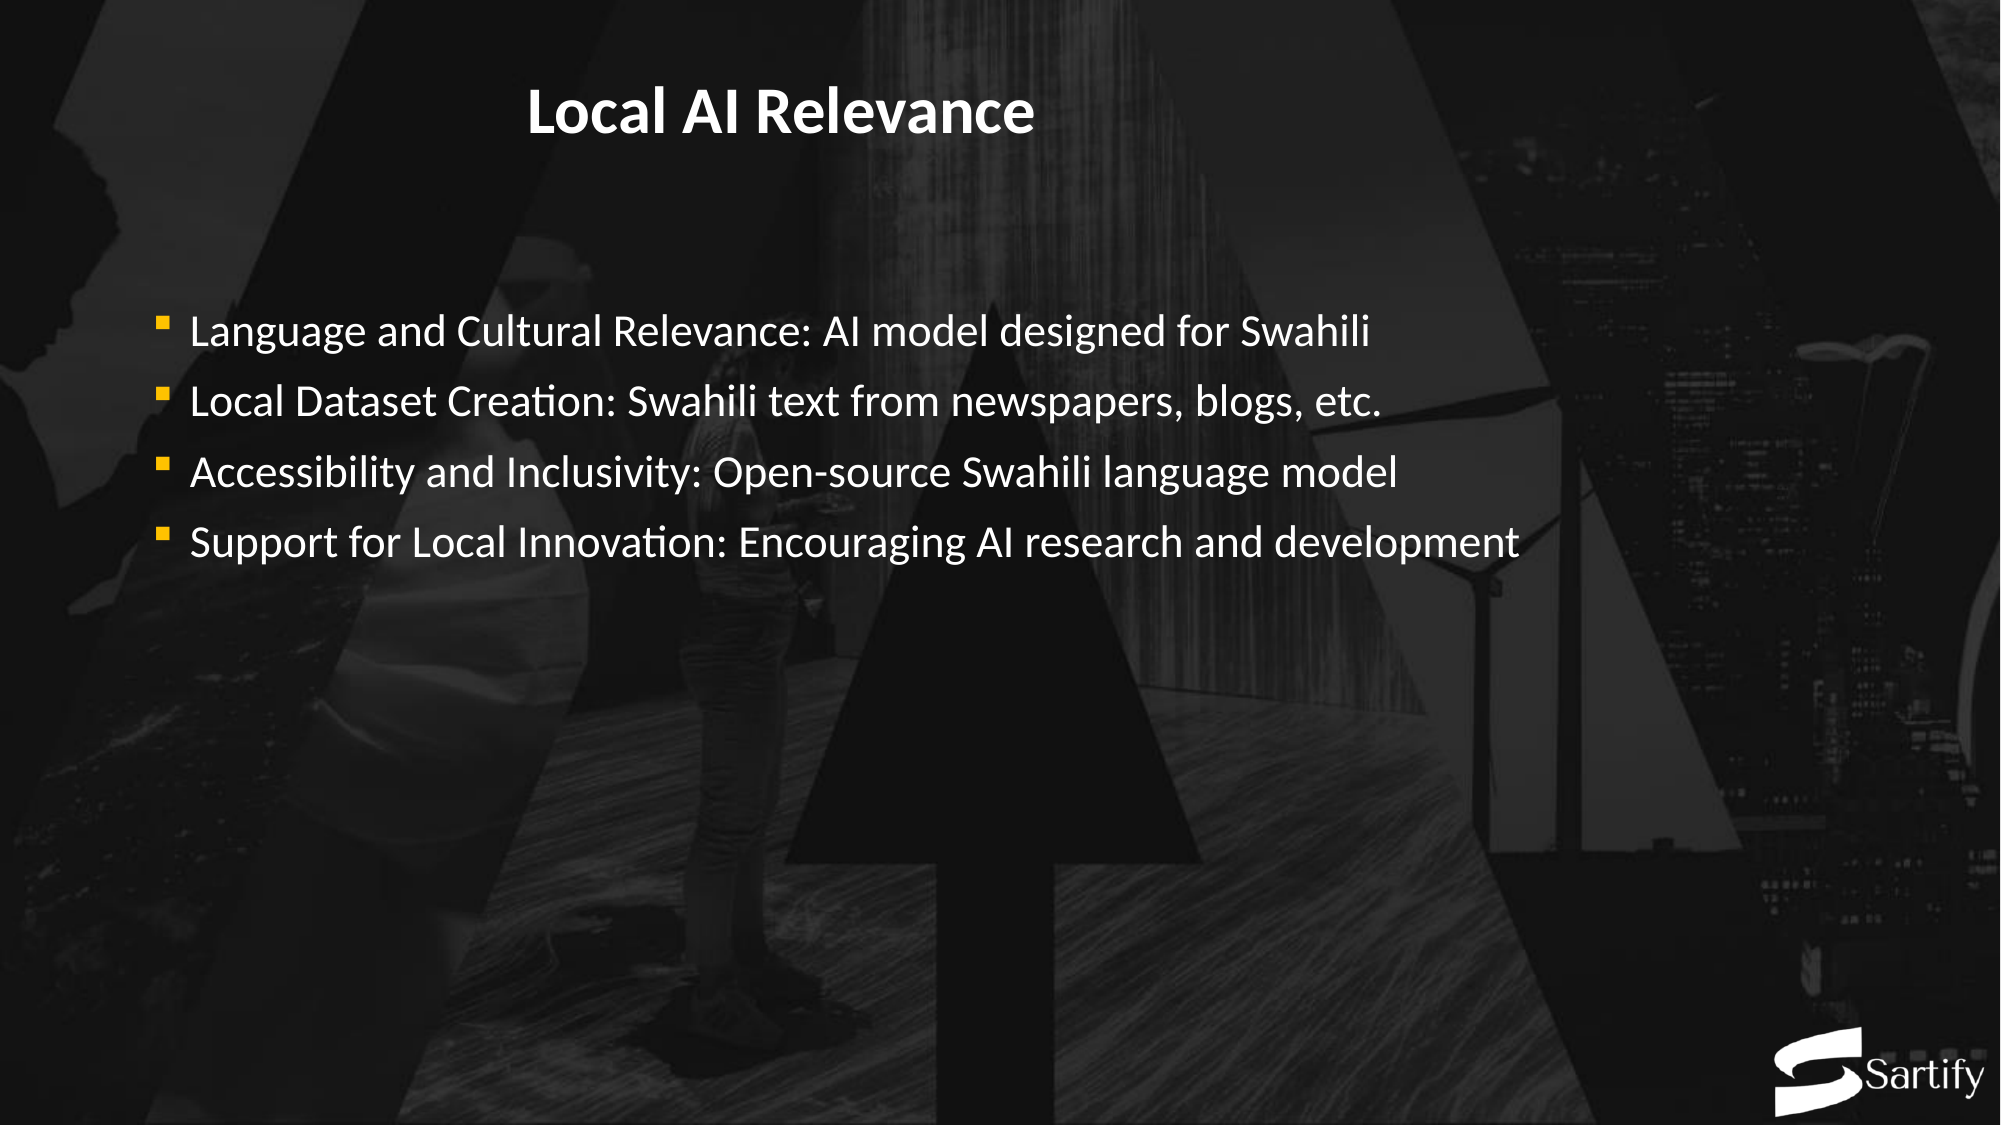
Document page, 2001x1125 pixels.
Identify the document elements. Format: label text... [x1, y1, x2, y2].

title Local AI Relevance [512, 3, 1838, 221]
picture [0, 0, 2001, 1125]
list Language and Cultural Relevance: AI model designed for Swahili Local Dataset Creation: Swahili text from newspapers, blogs, etc. Accessibility and Inclusivity: Open-source Swahili language model Support for Local Innovation: Encouraging AI research and development [137, 299, 1863, 1014]
